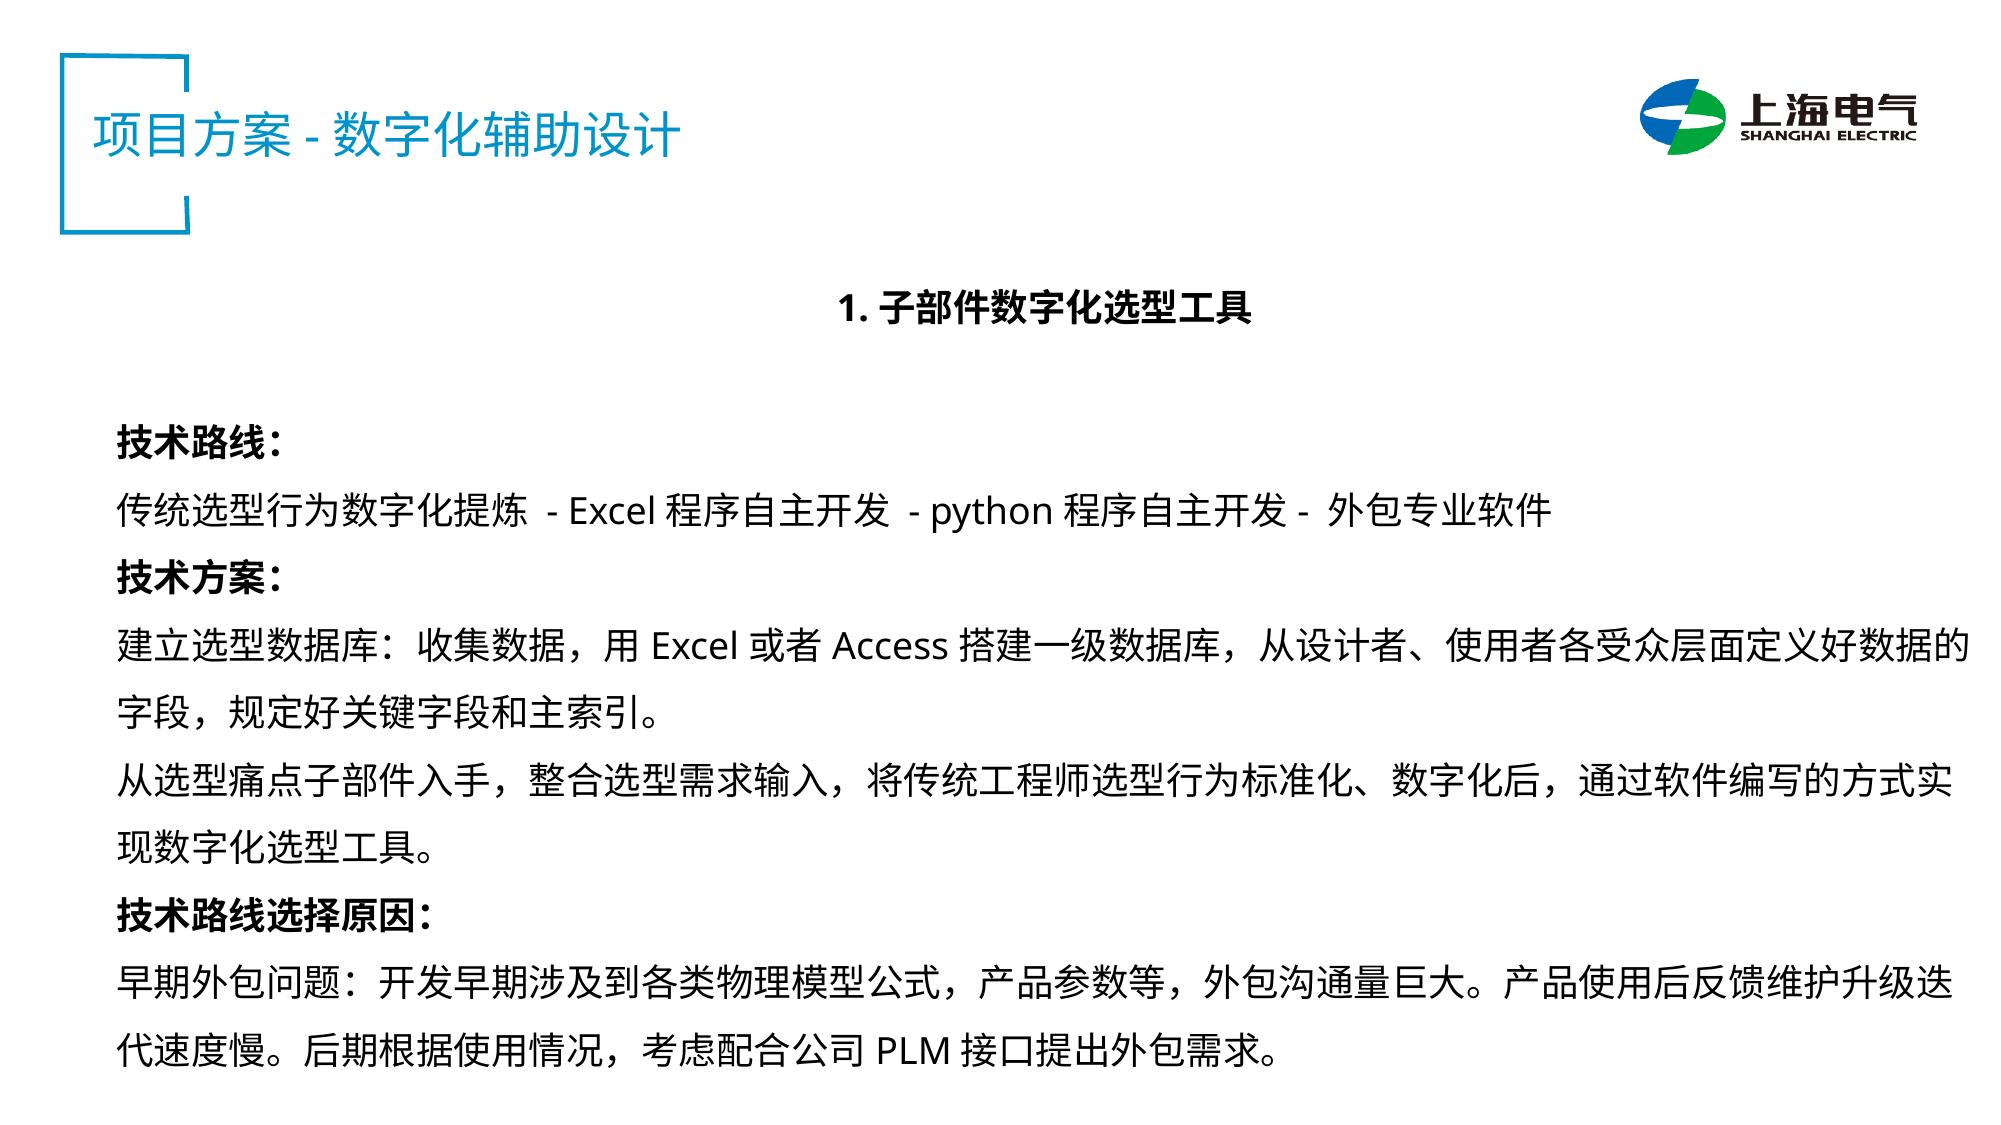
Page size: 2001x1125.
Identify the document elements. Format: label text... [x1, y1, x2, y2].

text_box 项目方案-数字化辅助设计 [77, 95, 1606, 231]
picture [1640, 76, 1925, 157]
text_box 1.子部件数字化选型工具 技术路线： 传统选型行为数字化提炼 - Excel程序自主开发 - python程序自主开发- 外包专业软件 技术方案： 建立选型数据库：收集数据，用Excel或者Access搭建一级数据库，从设计者、使用者各受众层面定义好数据的字段，规定好关键字段和主索引。 从选型痛点子部件入手，整合选型需求输入，将传统工程师选型行为标准化、数字化后，通过软件编写的方式实现数字化选型工具。 技术路线选择原因： 早期外包问题：开发早期涉及到各类物理模型公式，产品参数等，外包沟通量巨大。产品使用后反馈维护升级迭代速度慢。后期根据使用情况，考虑配合公司PLM接口提出外包需求。 [101, 254, 1989, 1079]
